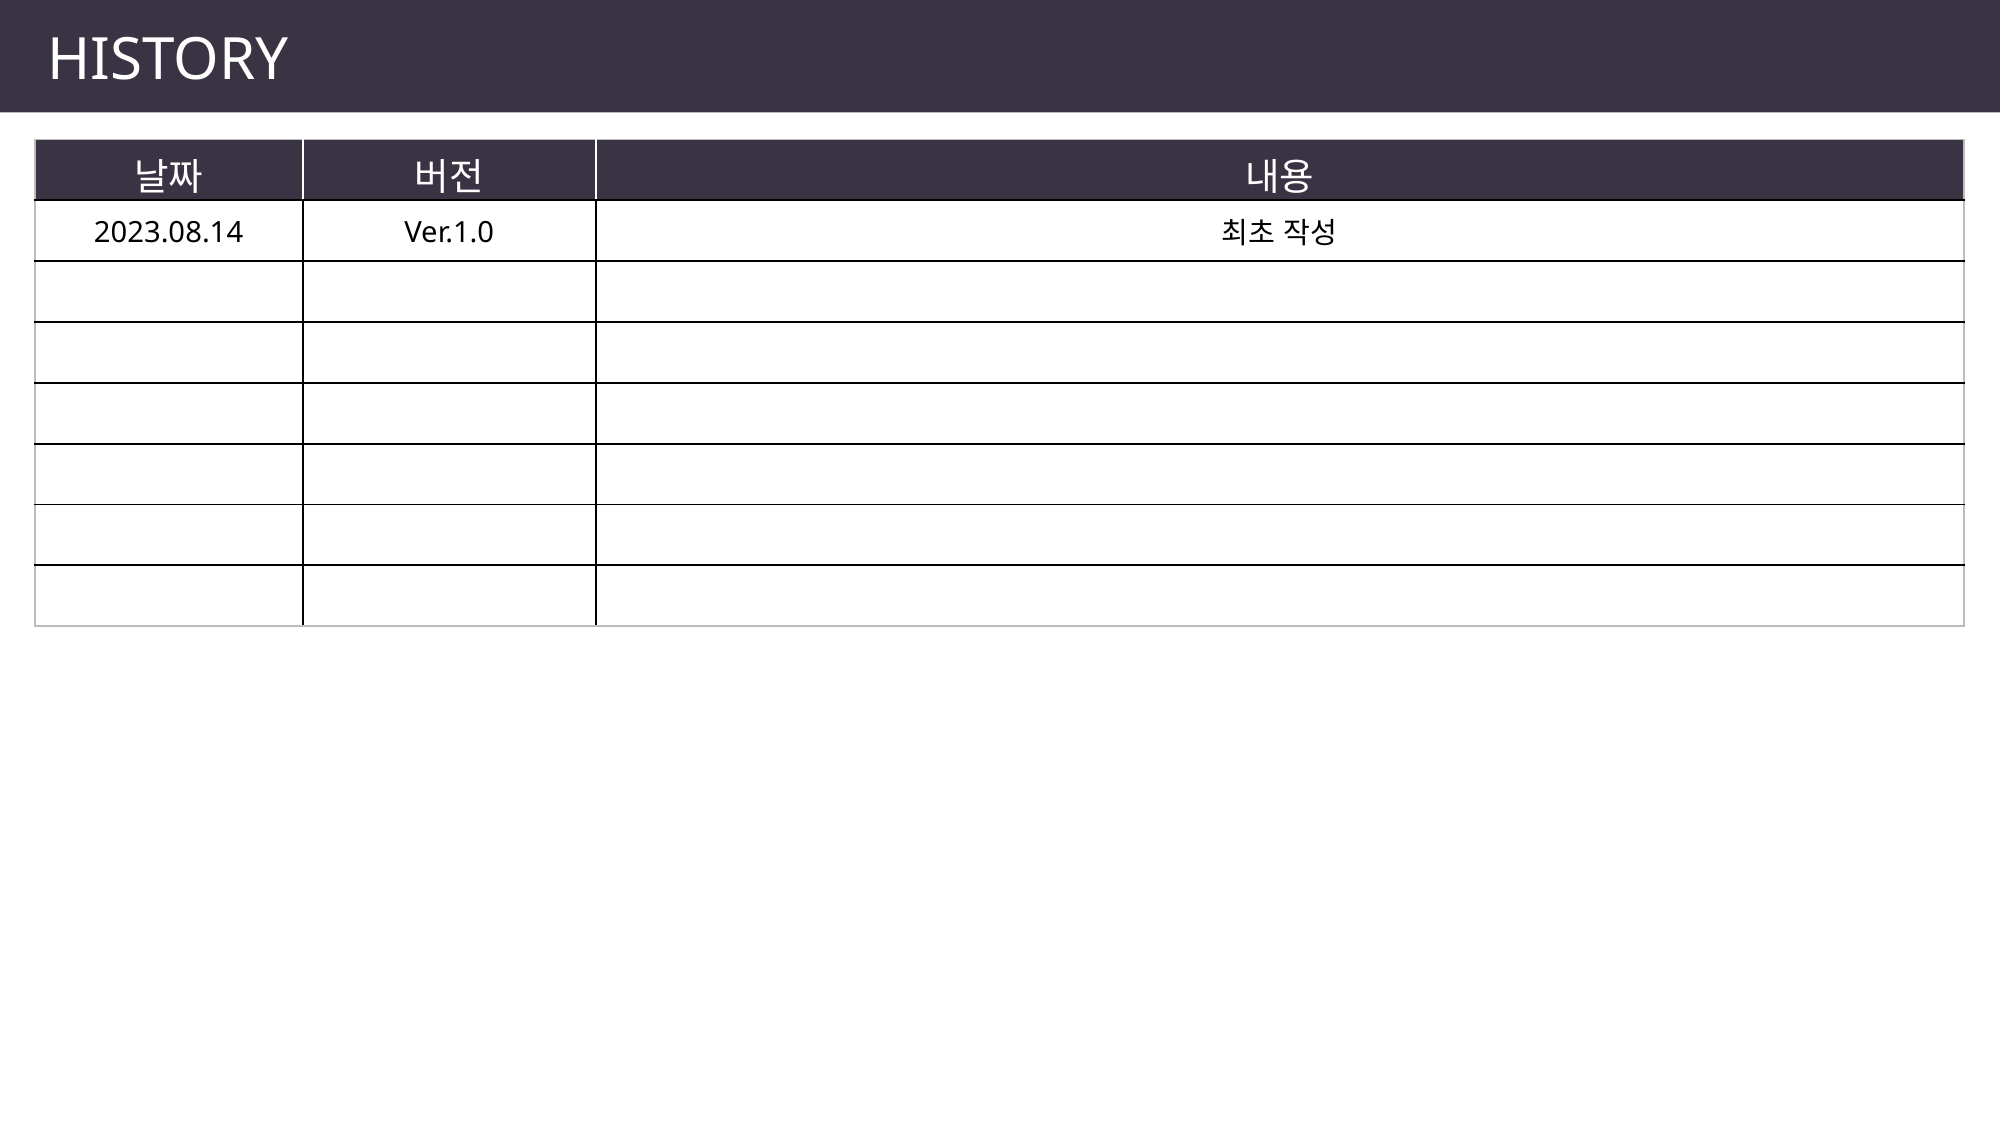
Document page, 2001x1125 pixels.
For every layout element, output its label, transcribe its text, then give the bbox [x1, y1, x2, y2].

table_cell [304, 505, 595, 564]
table_cell [304, 566, 595, 625]
table_cell [597, 505, 1963, 564]
table_cell [597, 566, 1963, 625]
table_cell [36, 384, 302, 443]
table_cell [36, 505, 302, 564]
table_cell 2023.08.14 [36, 201, 302, 260]
table_cell [36, 323, 302, 382]
table_header 버전 [304, 140, 595, 199]
table_cell [304, 384, 595, 443]
table_cell [36, 445, 302, 504]
table_cell 최초 작성 [597, 201, 1963, 260]
table_cell [597, 384, 1963, 443]
table_header 내용 [597, 140, 1963, 199]
table_cell [597, 445, 1963, 504]
table_cell [597, 323, 1963, 382]
text_box [0, 0, 2000, 113]
text_box HISTORY [32, 13, 304, 99]
table_cell [304, 323, 595, 382]
table_cell Ver.1.0 [304, 201, 595, 260]
table_cell [304, 262, 595, 321]
table_cell [597, 262, 1963, 321]
table_cell [304, 445, 595, 504]
table_cell [36, 566, 302, 625]
table_cell [36, 262, 302, 321]
table_header 날짜 [36, 140, 302, 199]
